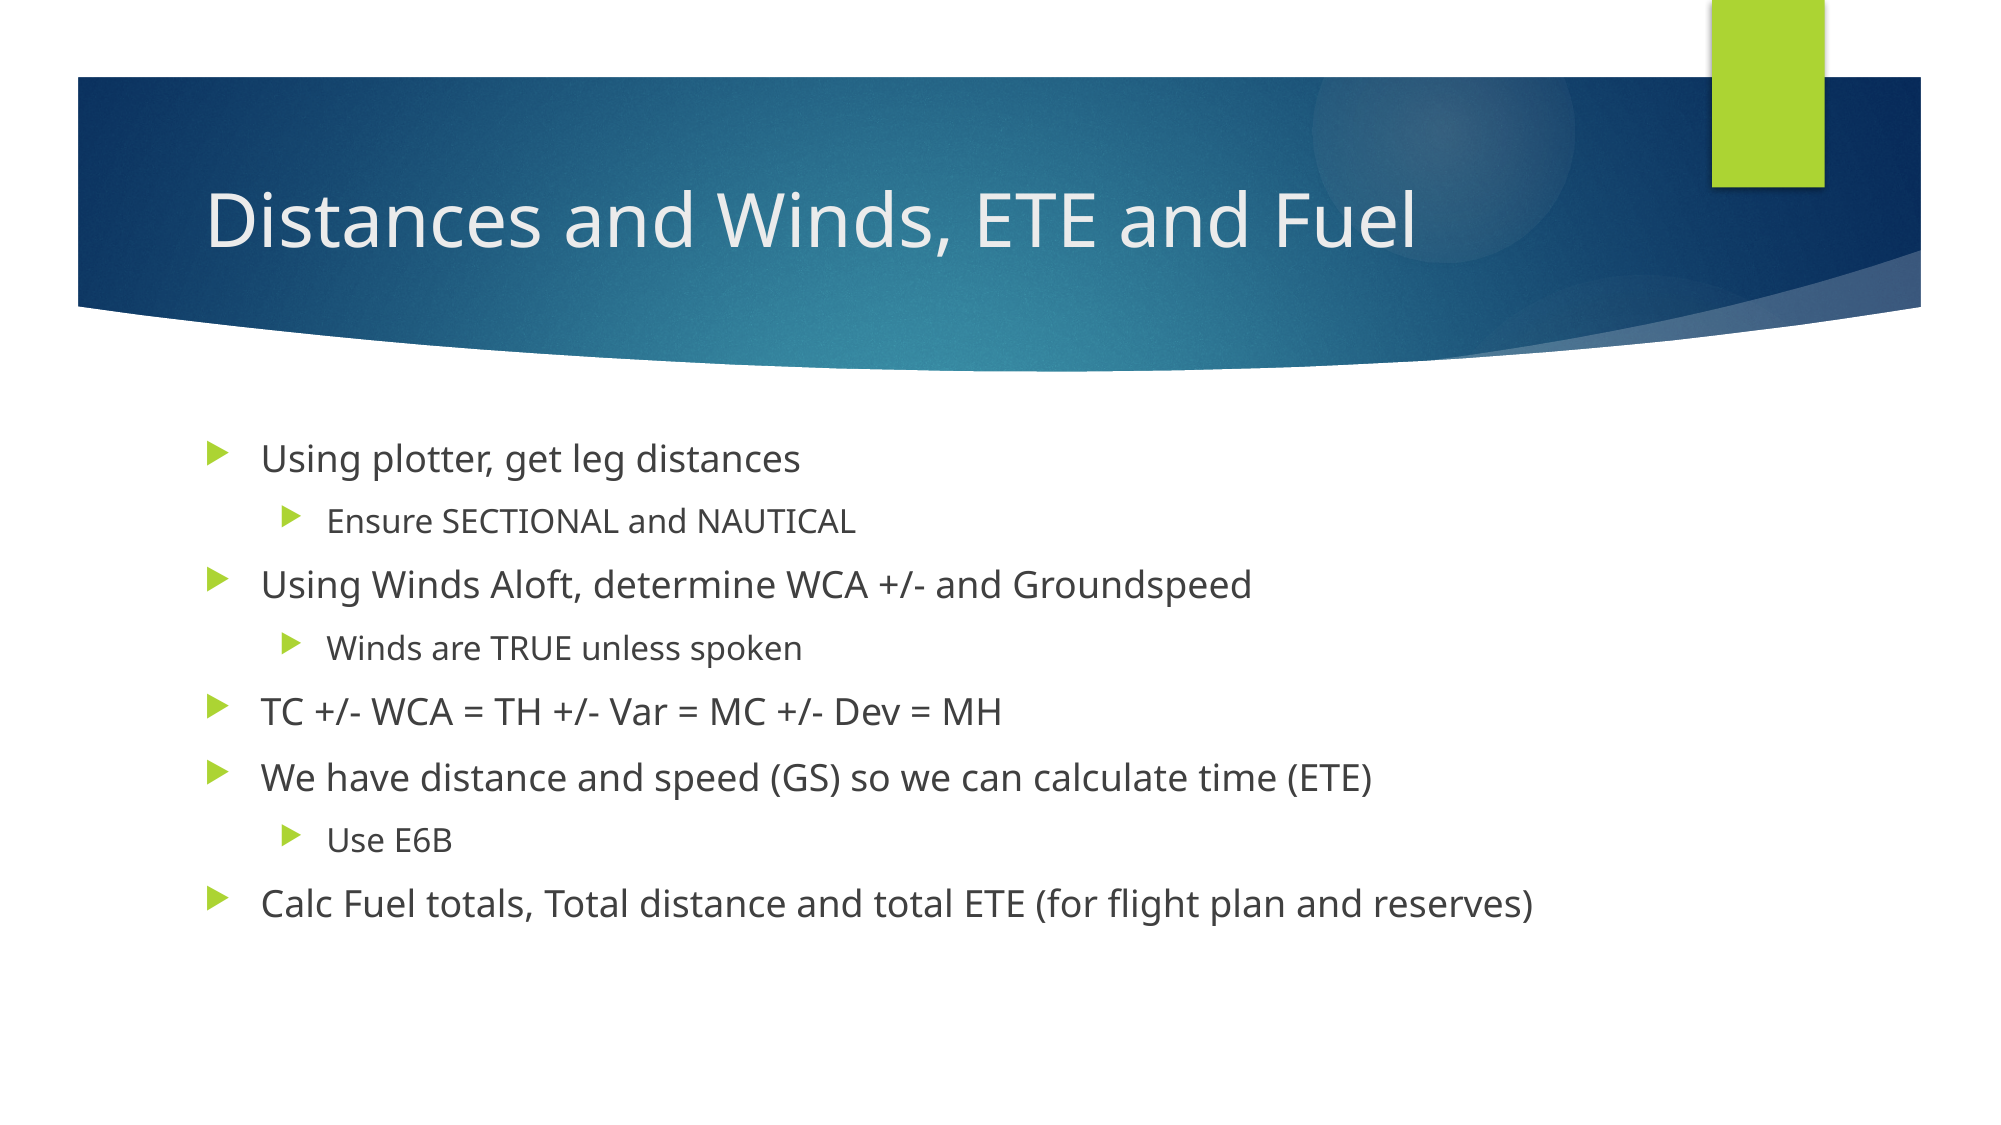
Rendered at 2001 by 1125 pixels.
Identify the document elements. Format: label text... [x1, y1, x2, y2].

list Using plotter, get leg distances Ensure SECTIONAL and NAUTICAL Using Winds Aloft, determine WCA +/- and Groundspeed Winds are TRUE unless spoken TC +/- WCA = TH +/- Var = MC +/- Dev = MH We have distance and speed (GS) so we can calculate time (ETE) Use E6B Calc Fuel totals, Total distance and total ETE (for flight plan and reserves) [189, 427, 1627, 988]
title Distances and Winds, ETE and Fuel [189, 159, 1627, 276]
